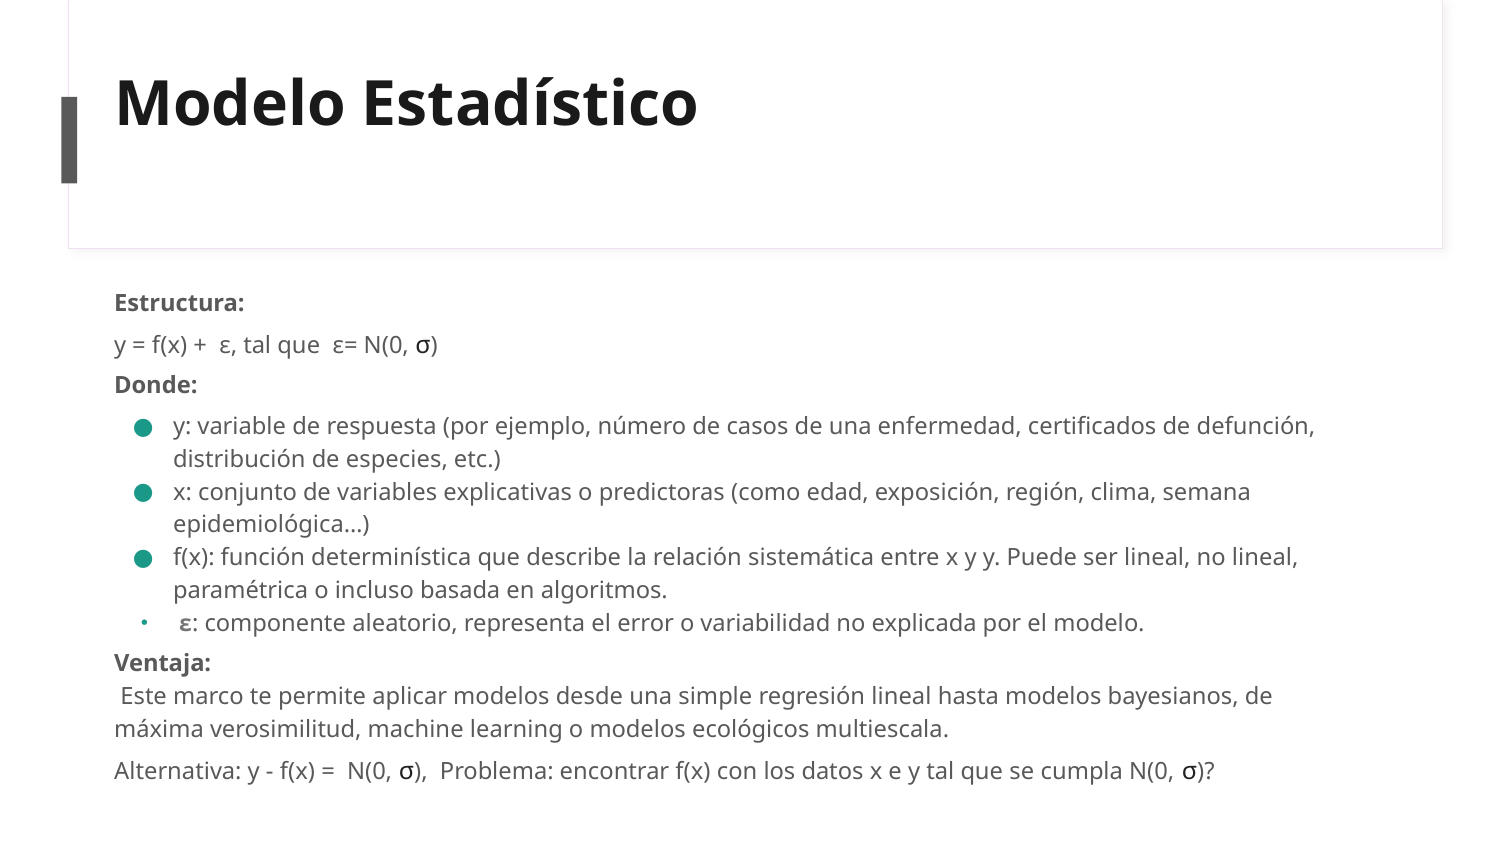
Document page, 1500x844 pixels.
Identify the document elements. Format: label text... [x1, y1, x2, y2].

title Modelo Estadístico [102, 50, 1042, 160]
list Estructura: y = f(x) + ε, tal que ε= N(0, σ) Donde: y: variable de respuesta (por ejemplo, número de casos de una enfermedad, certificados de defunción, distribución de especies, etc.) x: conjunto de variables explicativas o predictoras (como edad, exposición, región, clima, semana epidemiológica…) f(x): función determinística que describe la relación sistemática entre x y y. Puede ser lineal, no lineal, paramétrica o incluso basada en algoritmos. ε: componente aleatorio, representa el error o variabilidad no explicada por el modelo. Ventaja: Este marco te permite aplicar modelos desde una simple regresión lineal hasta modelos bayesianos, de máxima verosimilitud, machine learning o modelos ecológicos multiescala. Alternativa: y - f(x) = N(0, σ), Problema: encontrar f(x) con los datos x e y tal que se cumpla N(0, σ)? [102, 277, 1351, 799]
